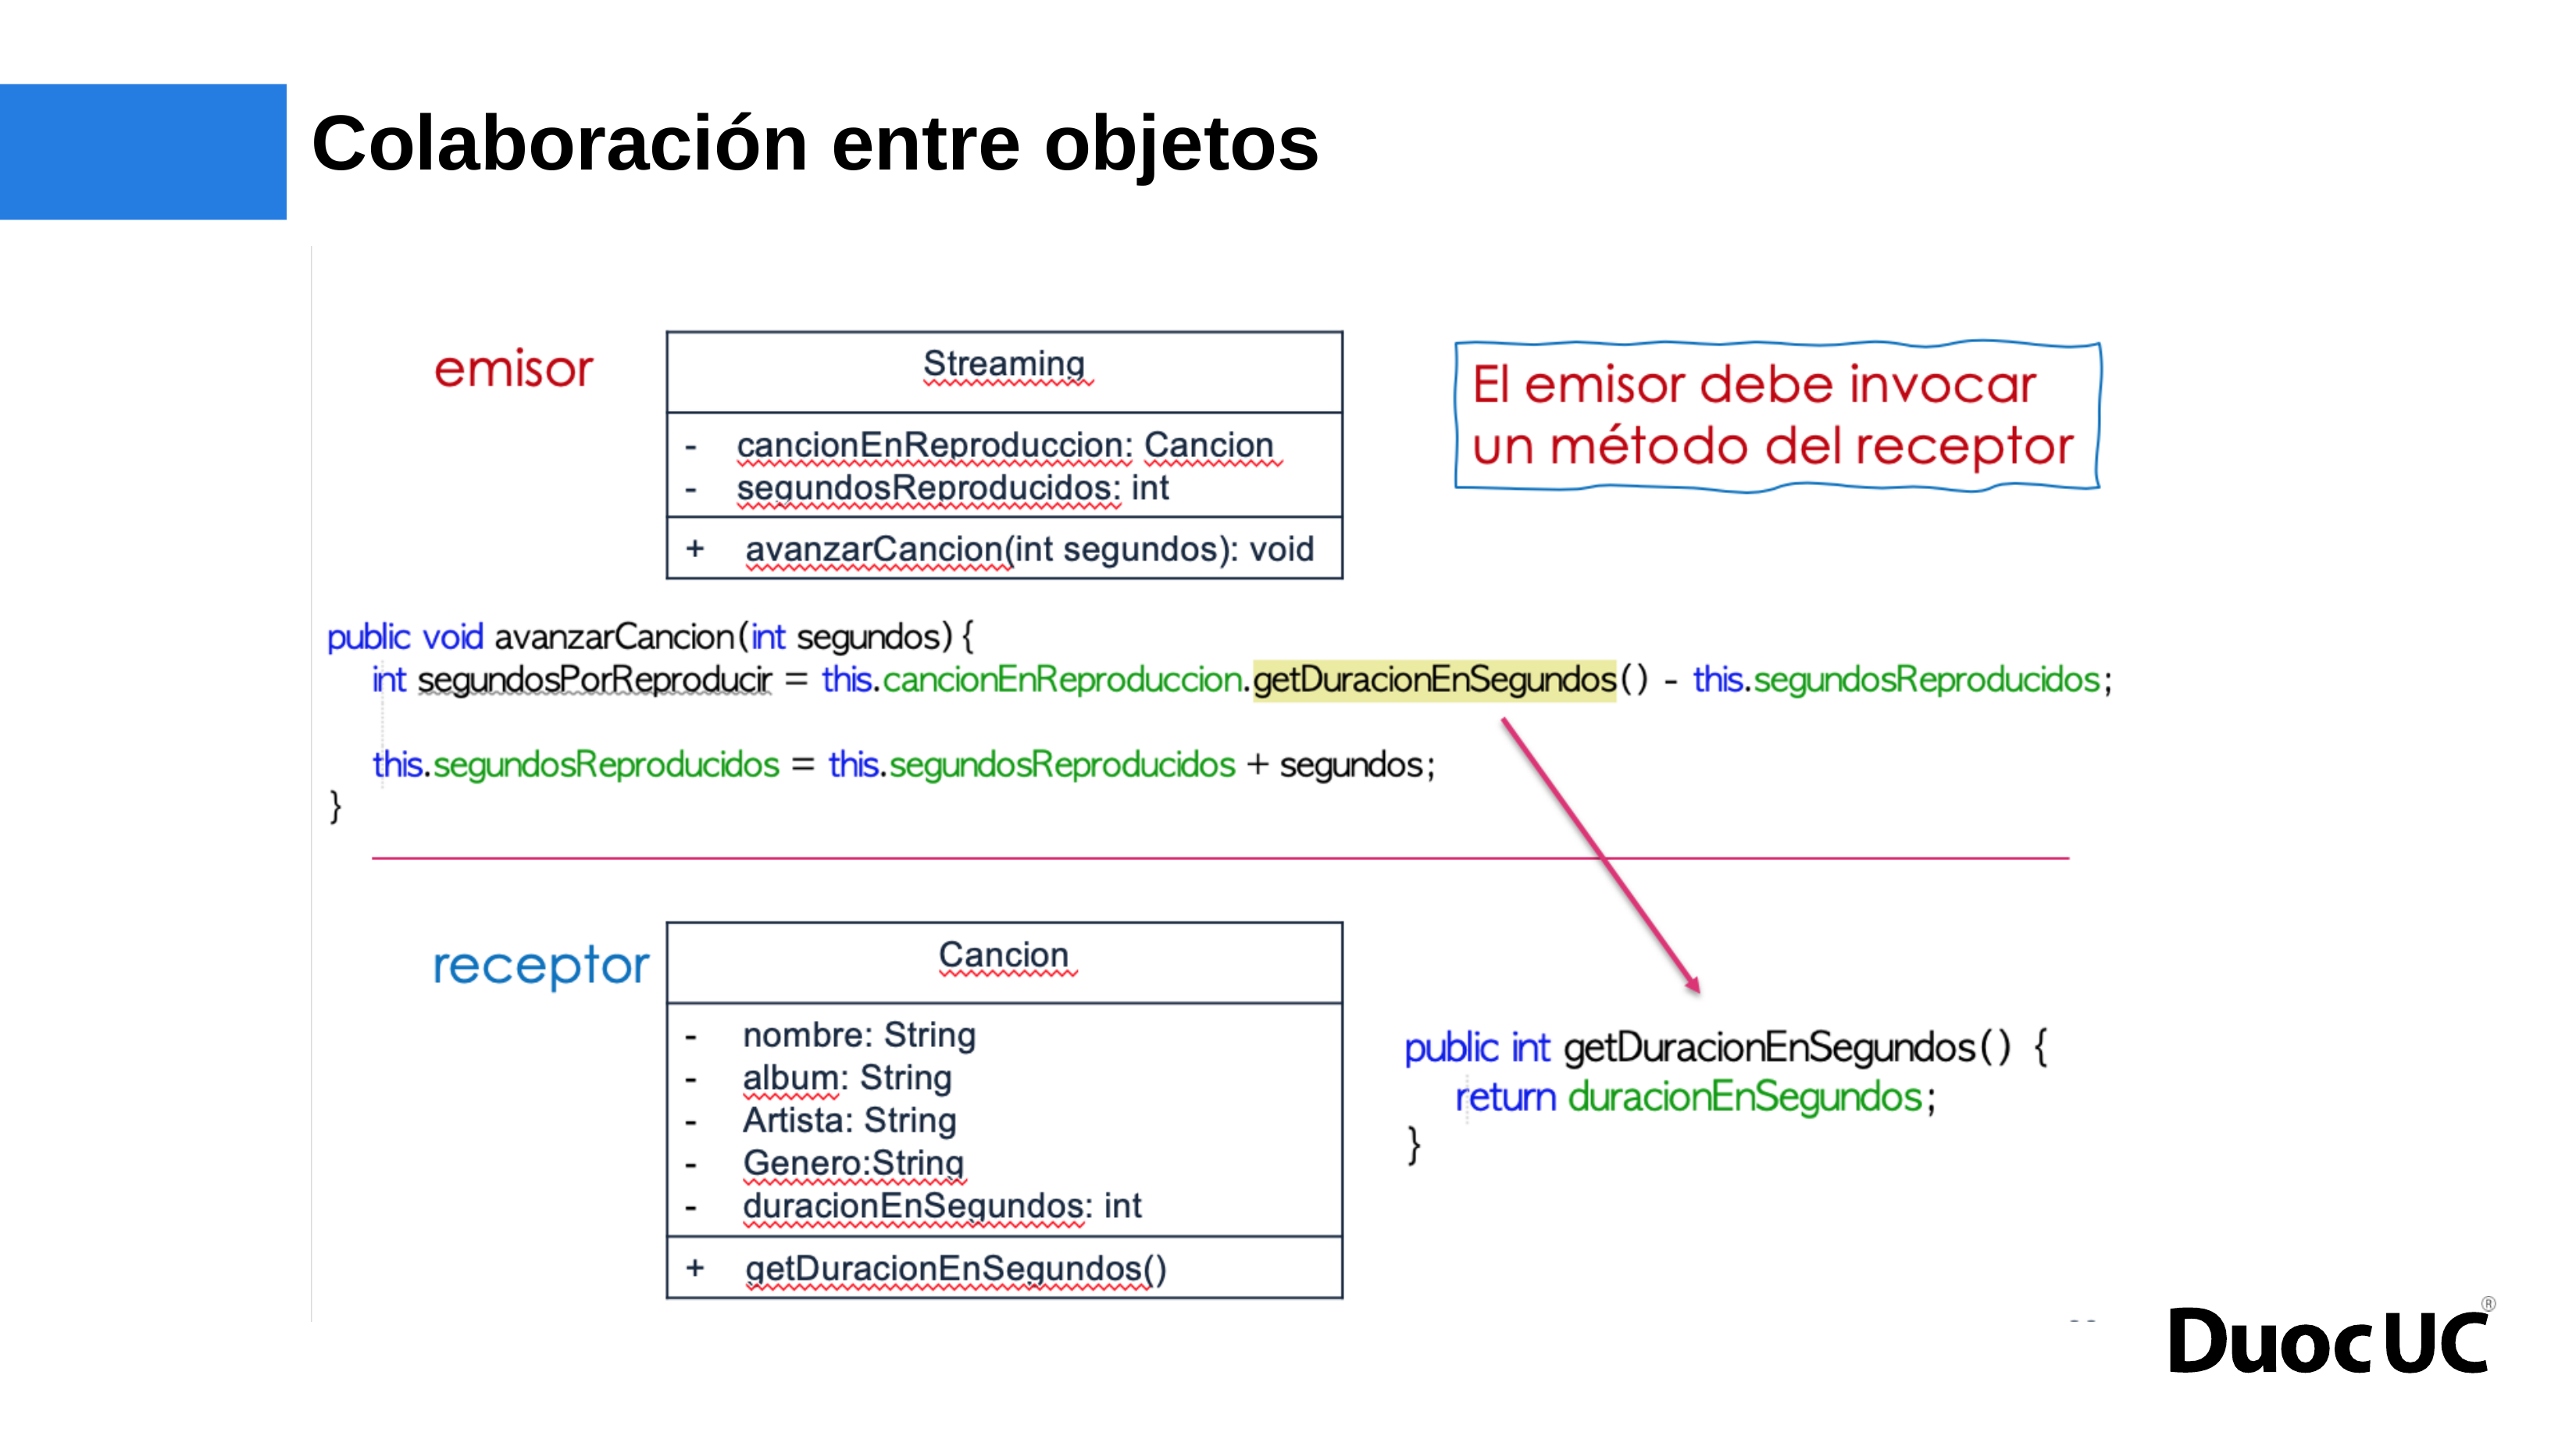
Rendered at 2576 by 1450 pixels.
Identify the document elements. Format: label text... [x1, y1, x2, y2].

title Colaboración entre objetos [311, 91, 2489, 187]
text_box [96, 246, 2489, 1399]
picture [311, 245, 2137, 1322]
picture [2489, 1296, 2496, 1312]
